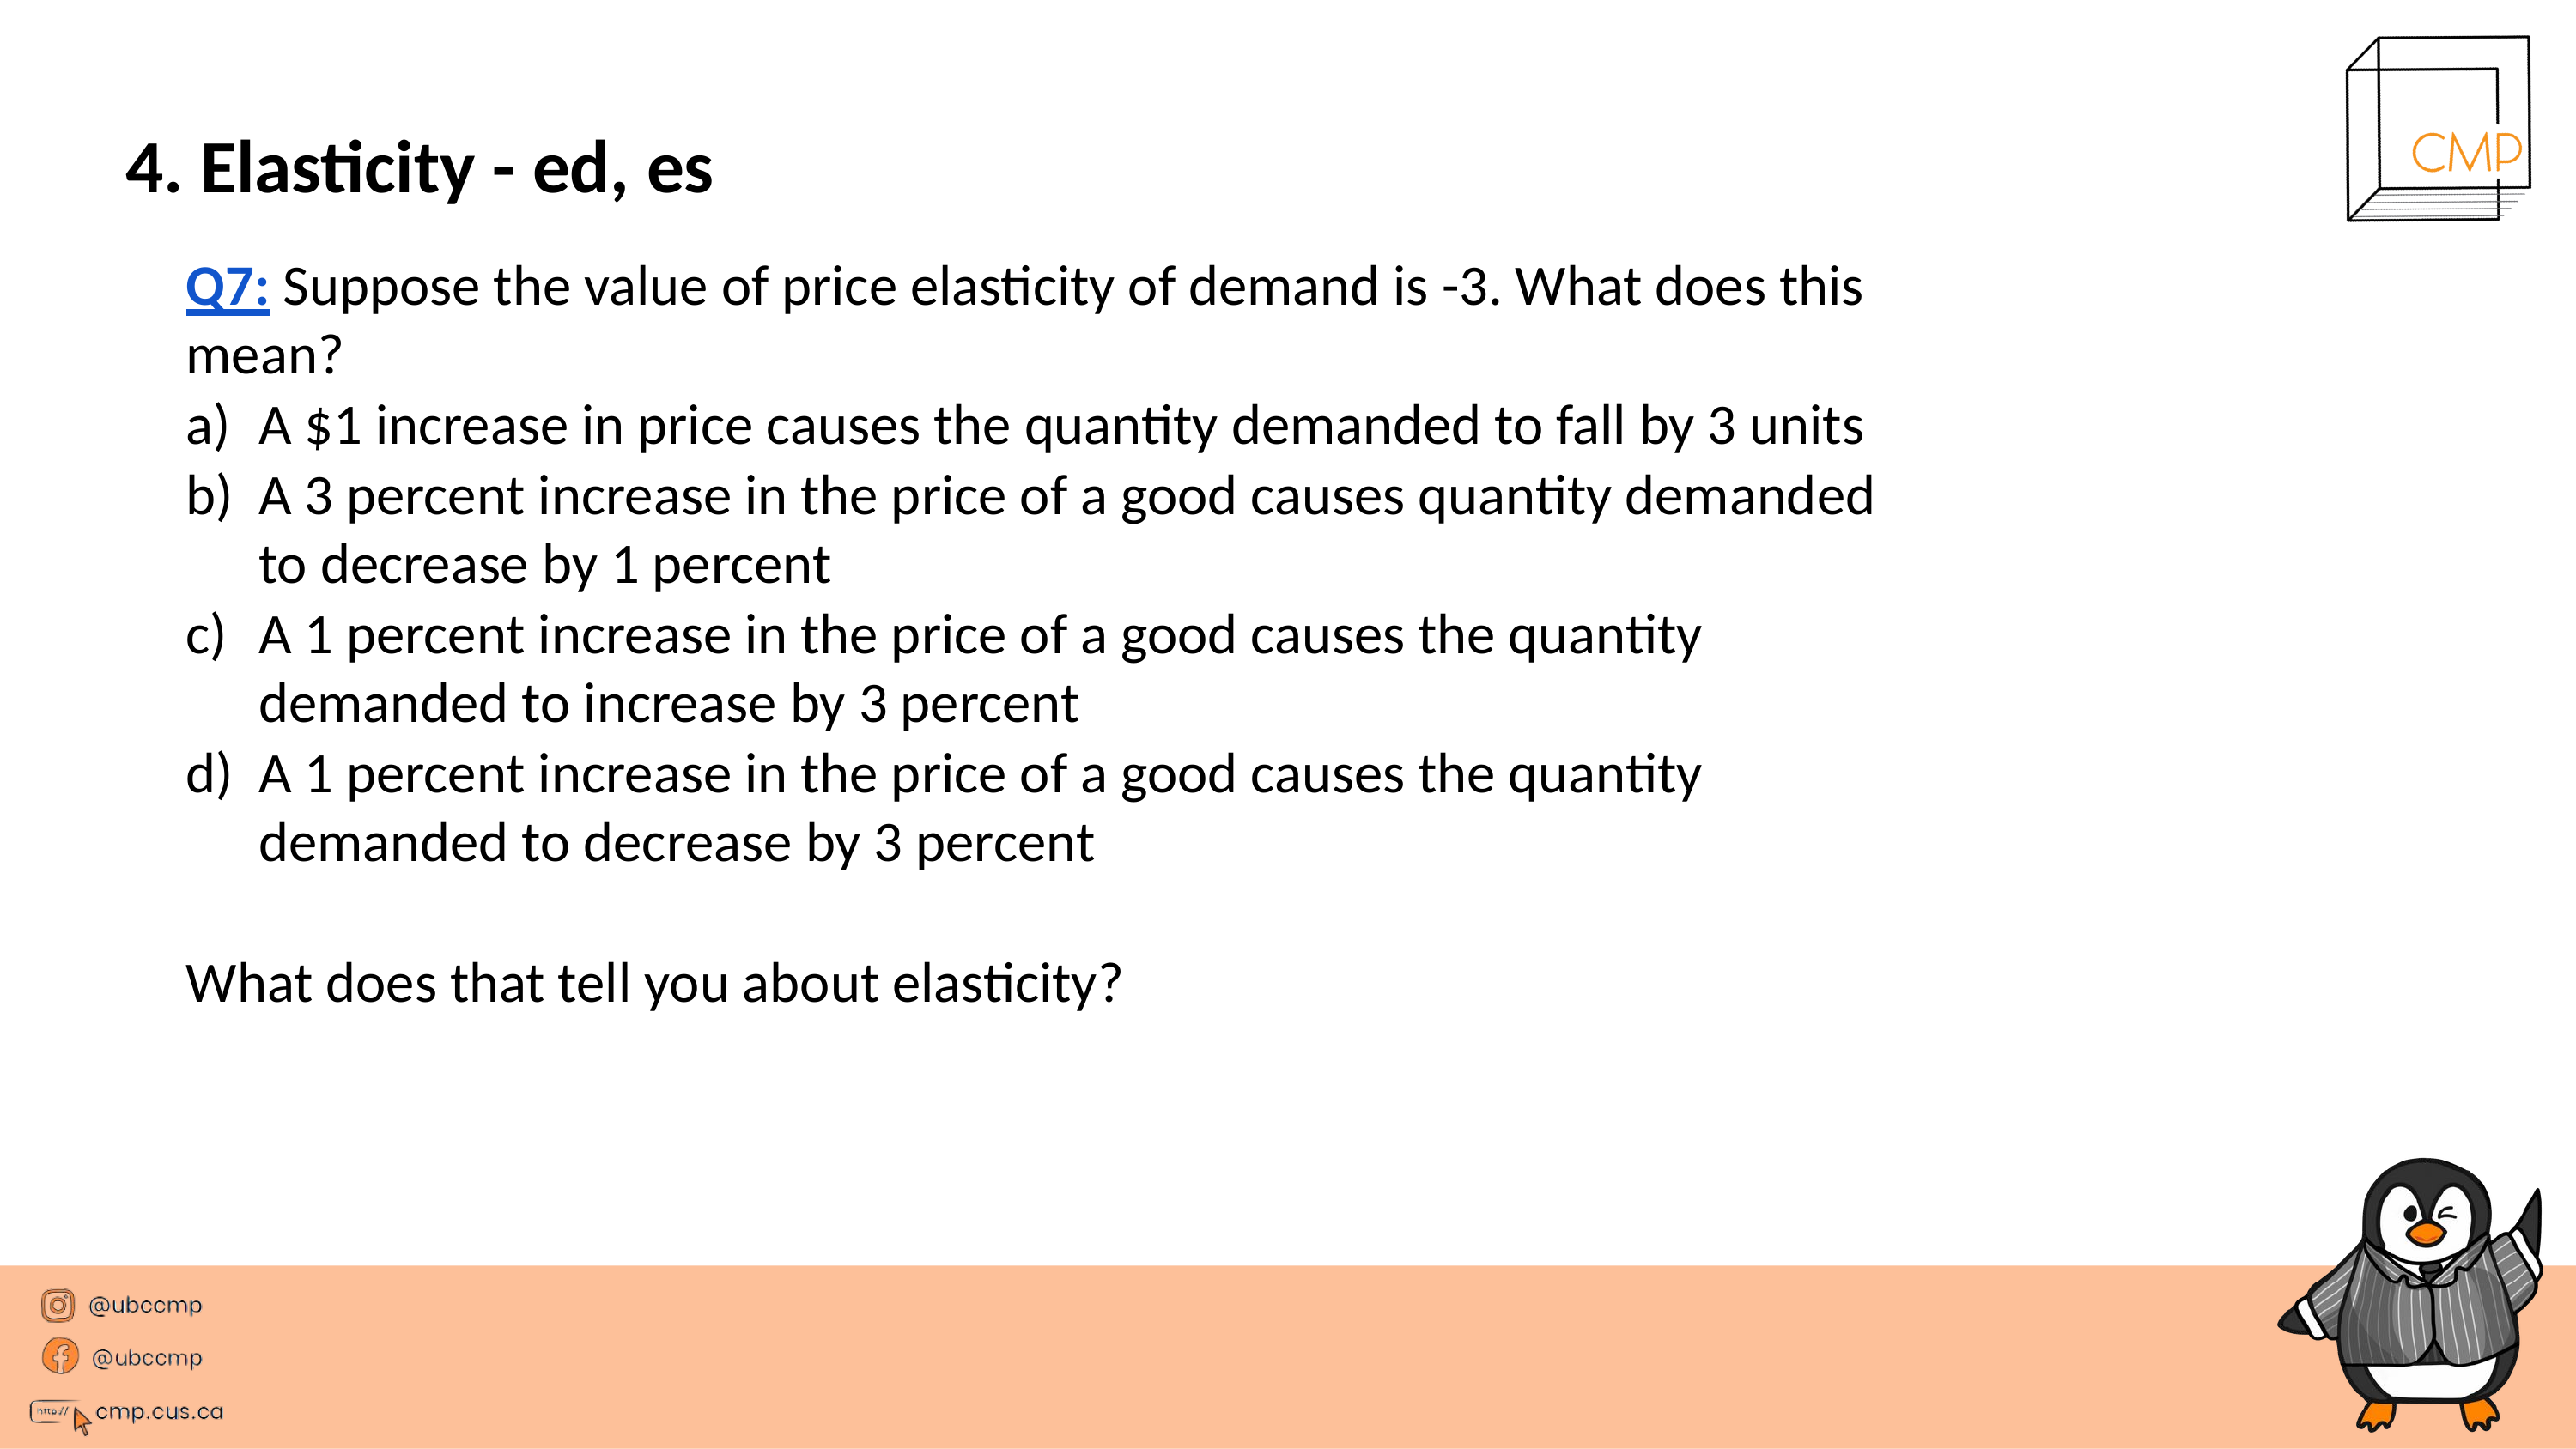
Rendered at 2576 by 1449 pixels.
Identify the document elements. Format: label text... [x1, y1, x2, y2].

picture [15, 1276, 258, 1442]
title 4. Elasticity - ed, es [101, 63, 2255, 360]
picture [2232, 1003, 2576, 1449]
picture [2232, 0, 2576, 337]
text_box Q7: Suppose the value of price elasticity of demand is -3. What does this mean? A $1 increase in price causes the quantity demanded to fall by 3 units A 3 percent increase in the price of a good causes quantity demanded to decrease by 1 percent A 1 percent increase in the price of a good causes the quantity demanded to increase by 3 percent A 1 percent increase in the price of a good causes the quantity demanded to decrease by 3 percent What does that tell you about elasticity? [172, 241, 1932, 1090]
